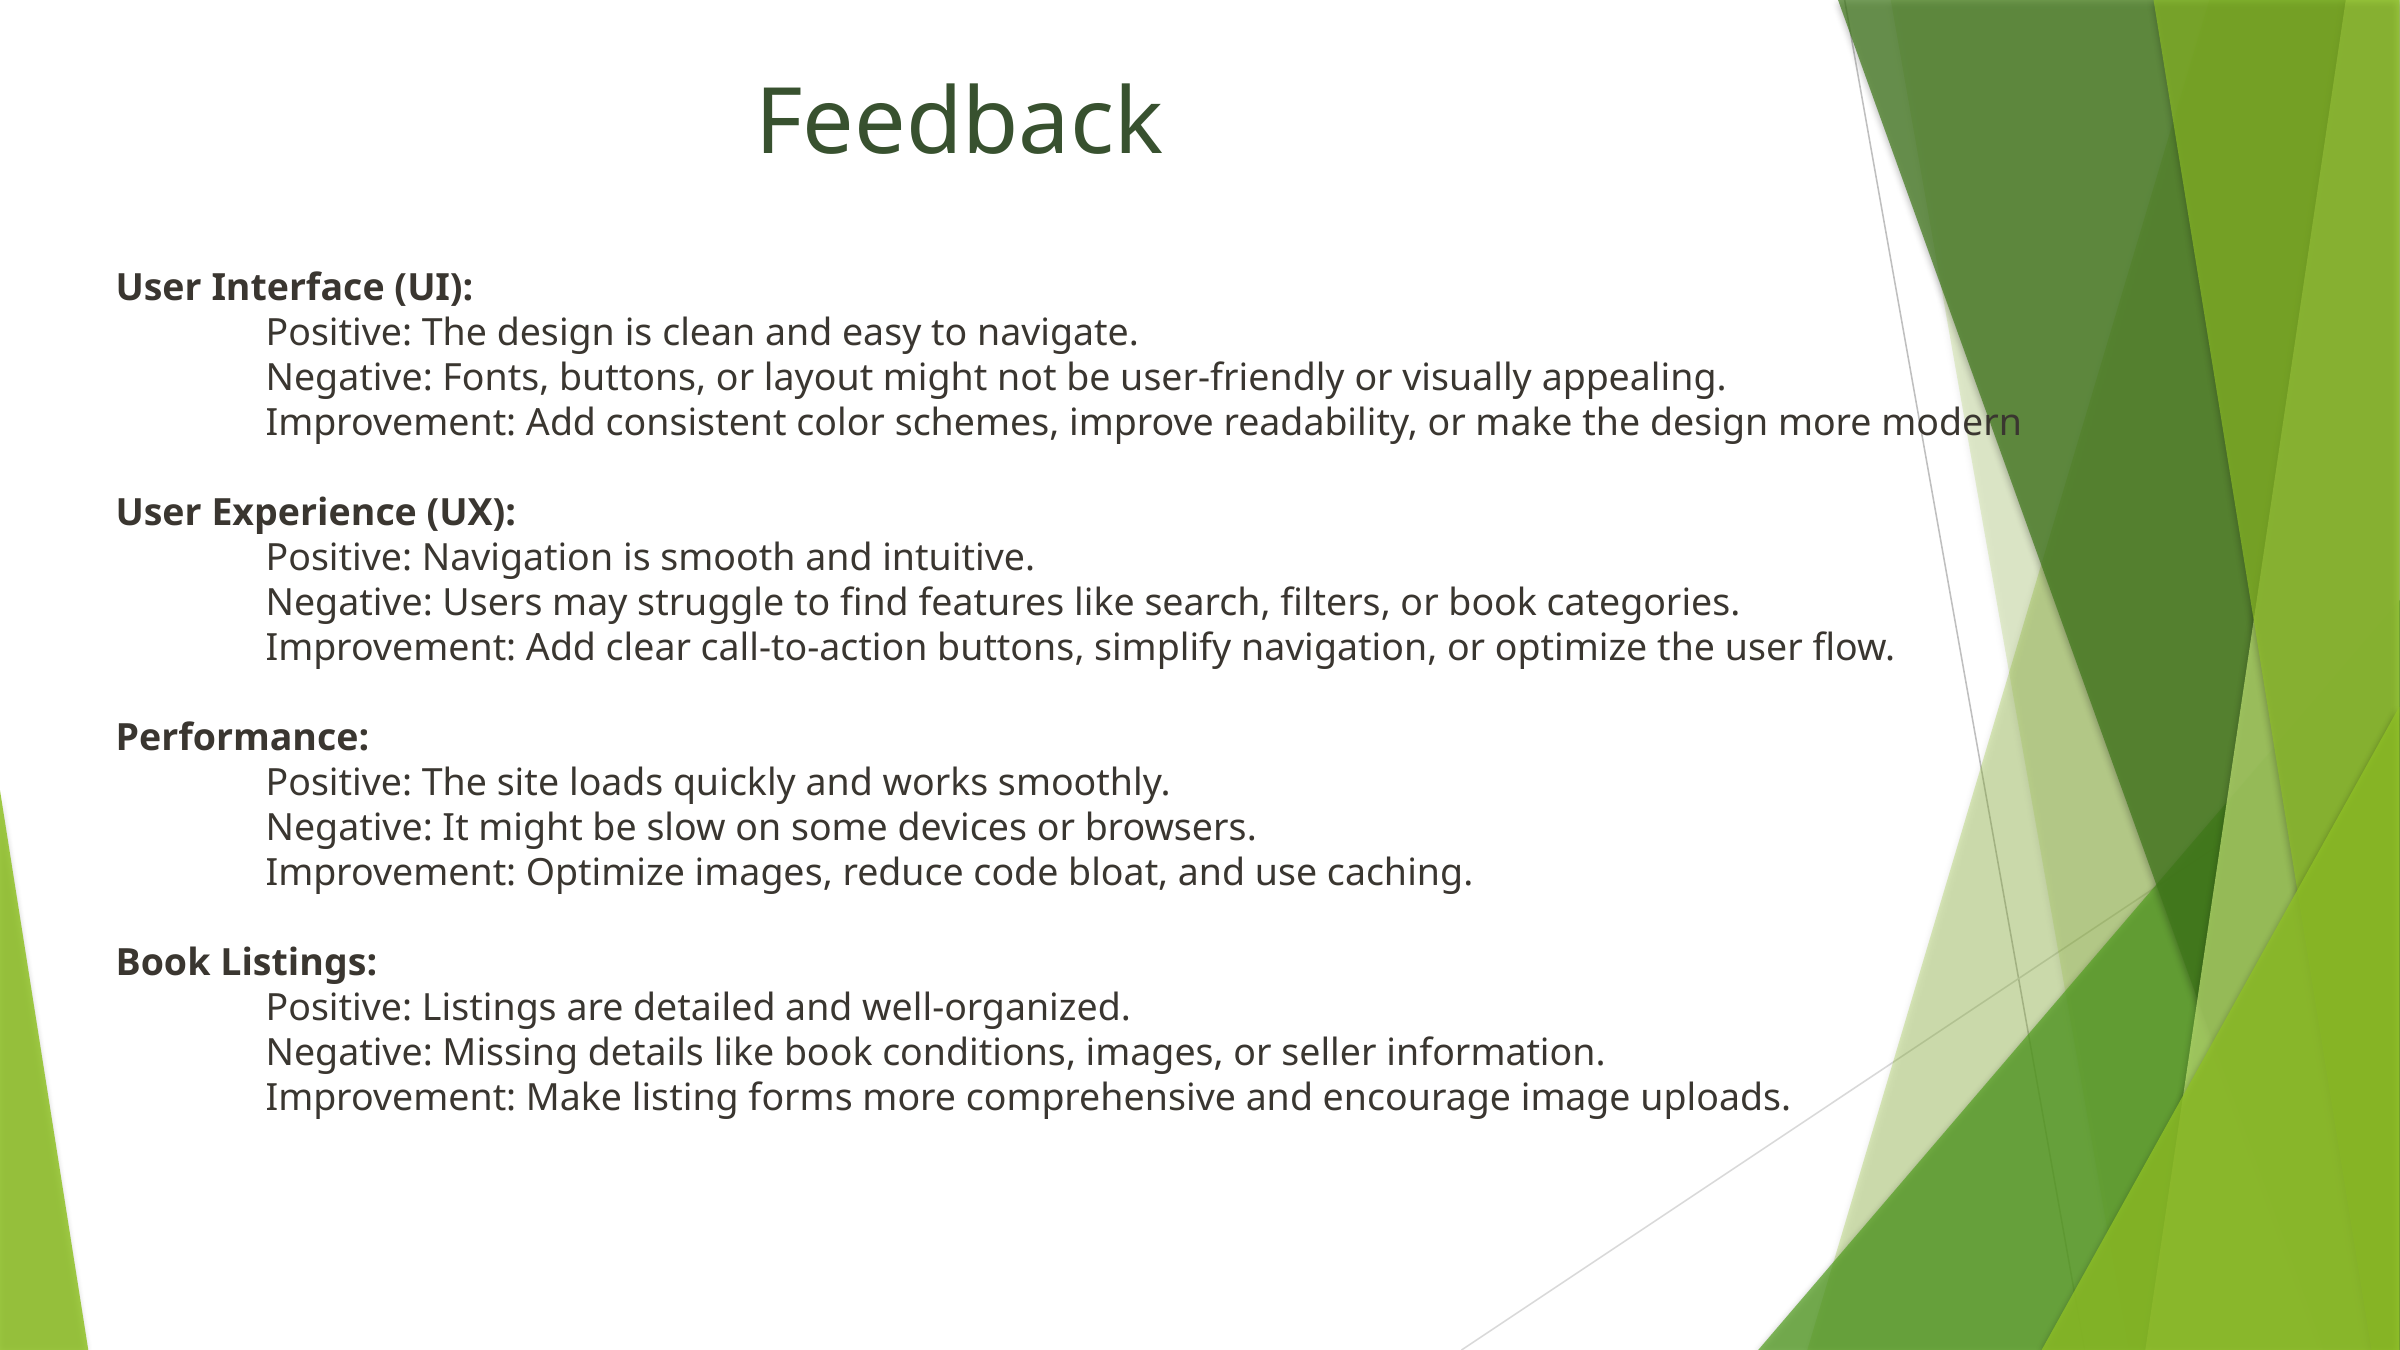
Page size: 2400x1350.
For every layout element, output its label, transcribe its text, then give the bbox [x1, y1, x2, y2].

text_box User Interface (UI): Positive: The design is clean and easy to navigate. Negative: Fonts, buttons, or layout might not be user-friendly or visually appealing. Improvement: Add consistent color schemes, improve readability, or make the design more modern User Experience (UX): Positive: Navigation is smooth and intuitive. Negative: Users may struggle to find features like search, filters, or book categories. Improvement: Add clear call-to-action buttons, simplify navigation, or optimize the user flow. Performance: Positive: The site loads quickly and works smoothly. Negative: It might be slow on some devices or browsers. Improvement: Optimize images, reduce code bloat, and use caching. Book Listings: Positive: Listings are detailed and well-organized. Negative: Missing details like book conditions, images, or seller information. Improvement: Make listing forms more comprehensive and encourage image uploads. [100, 256, 2362, 1216]
text_box Feedback [142, 54, 1777, 179]
